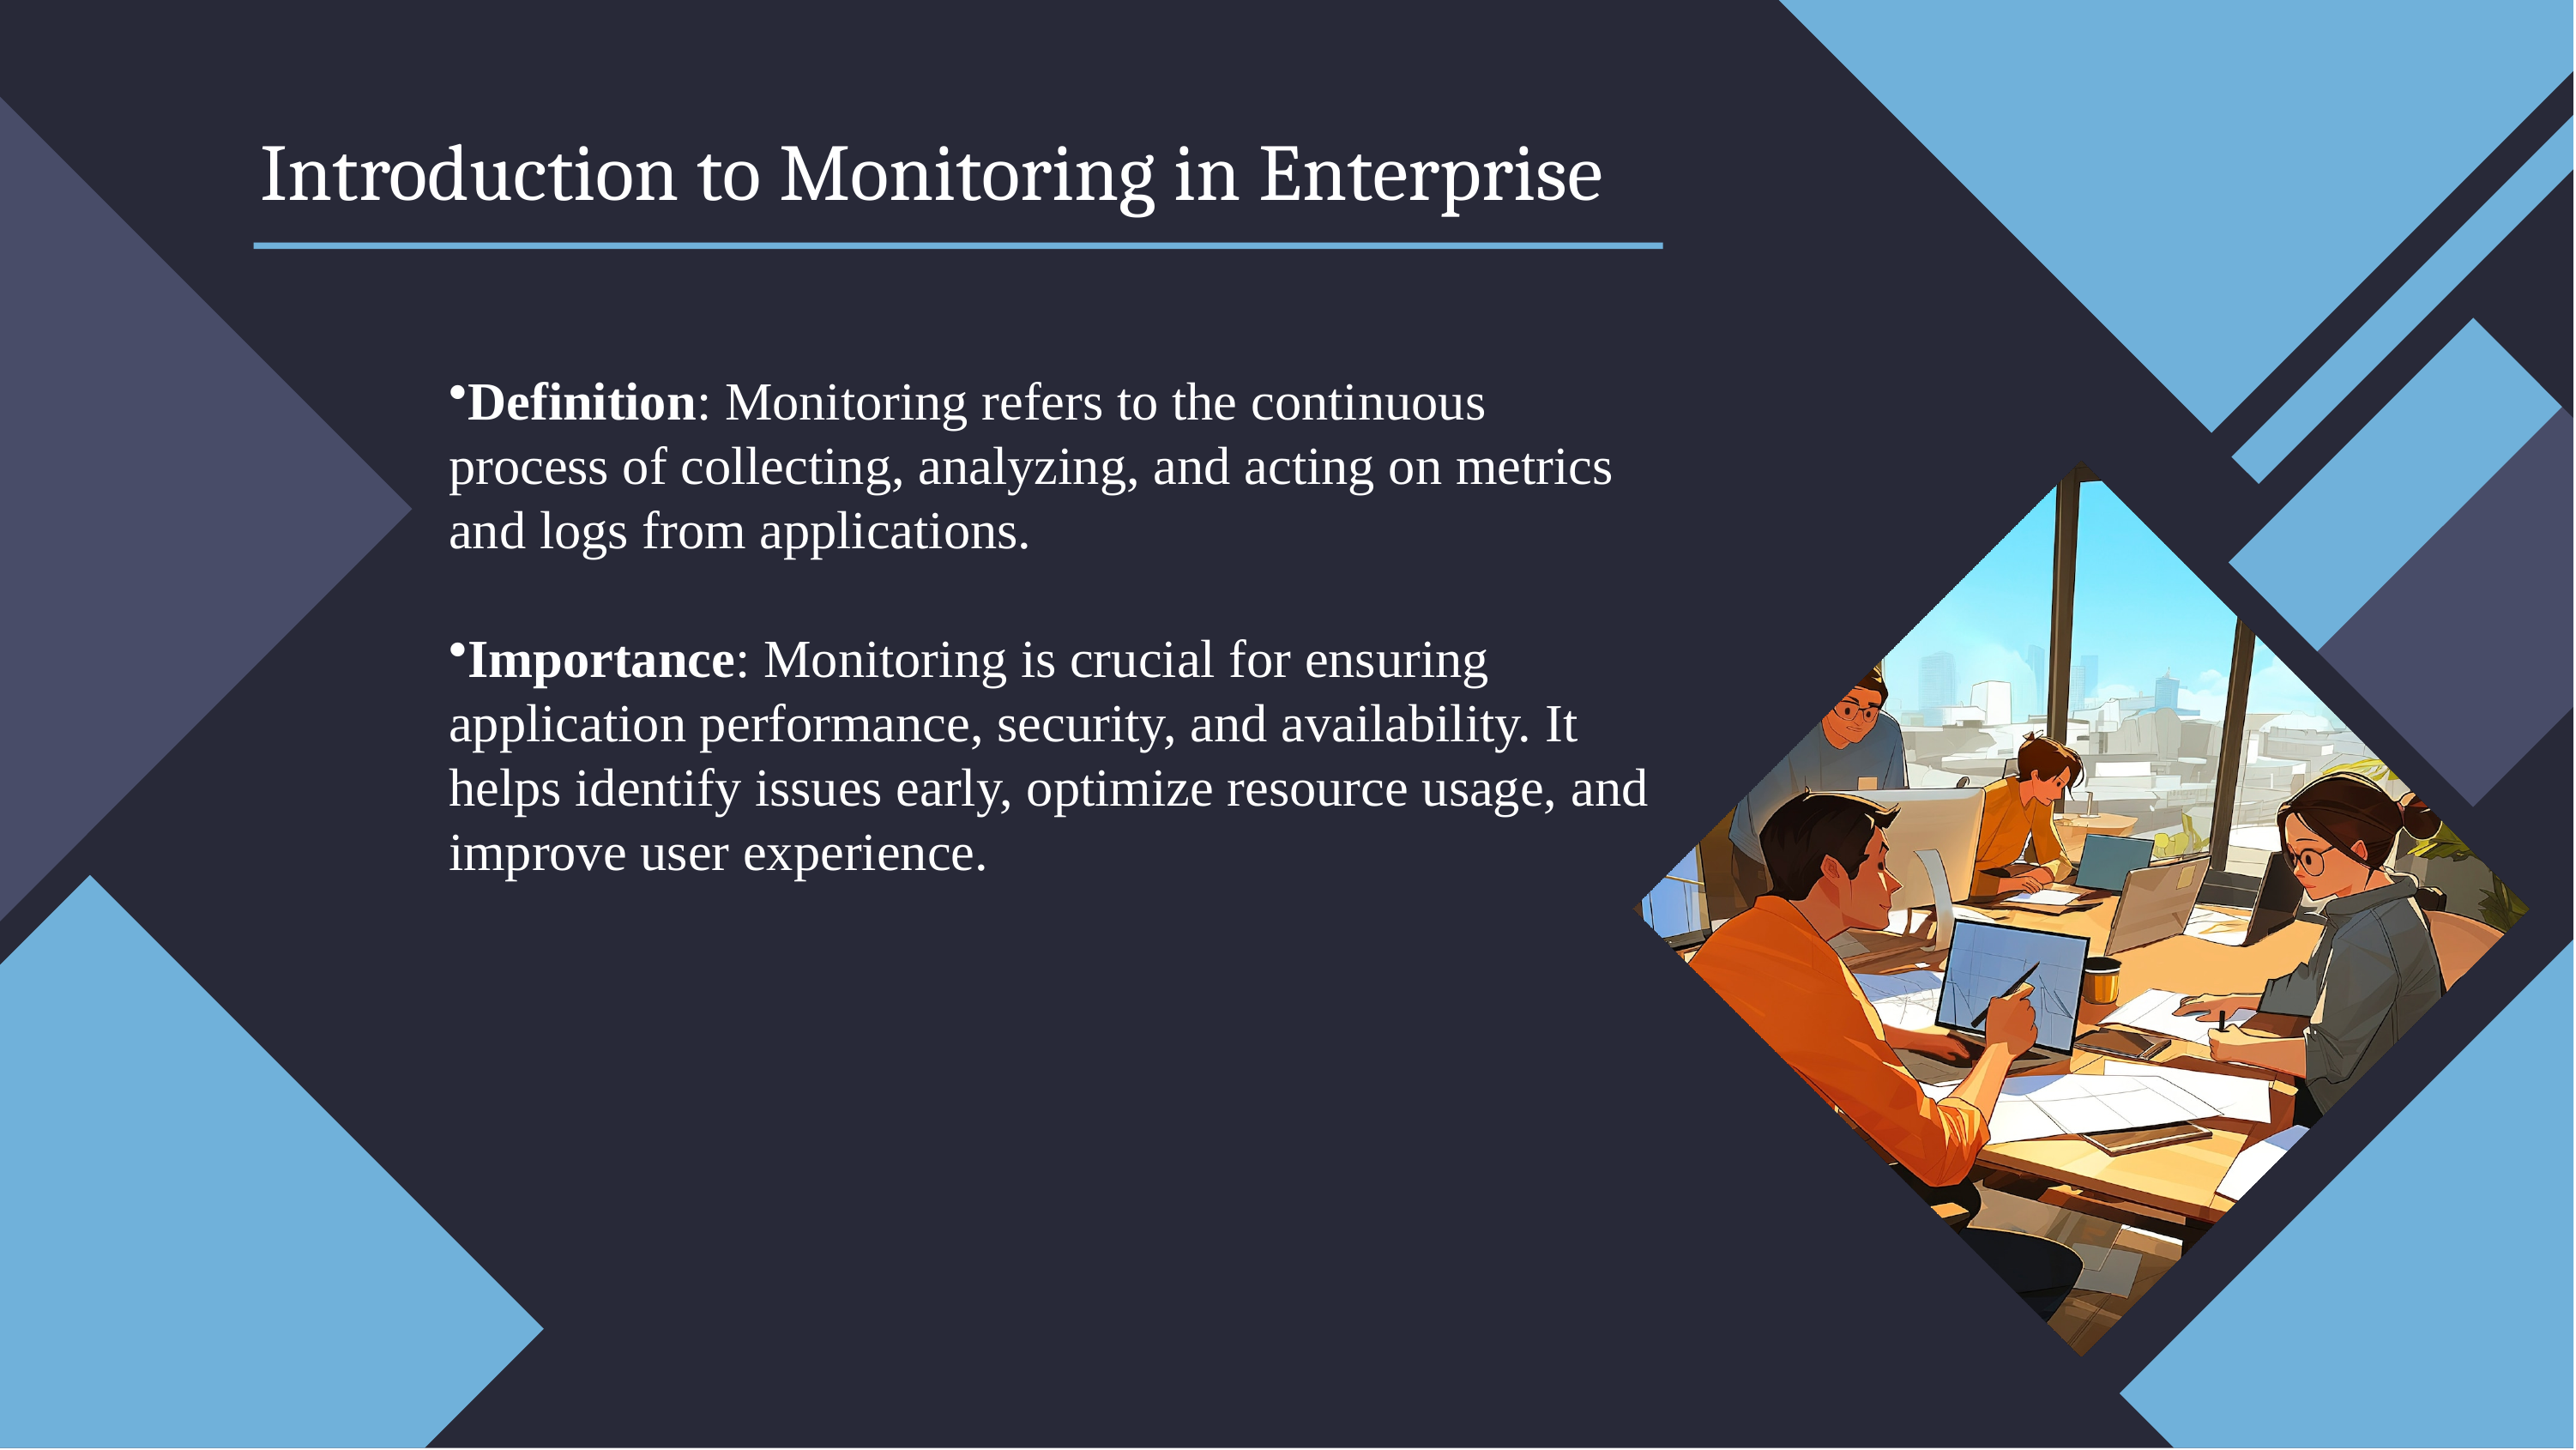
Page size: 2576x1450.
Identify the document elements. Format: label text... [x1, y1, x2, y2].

text_box Definition: Monitoring refers to the continuous process of collecting, analyzing, and acting on metrics and logs from applications. Importance: Monitoring is crucial for ensuring application performance, security, and availability. It helps identify issues early, optimize resource usage, and improve user experience. [551, 232, 1628, 888]
title Introduction to Monitoring in Enterprise [551, 119, 1629, 232]
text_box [0, 96, 545, 1448]
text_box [1632, 114, 2574, 1357]
text_box [2119, 1363, 2574, 1448]
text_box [1778, 0, 2574, 114]
